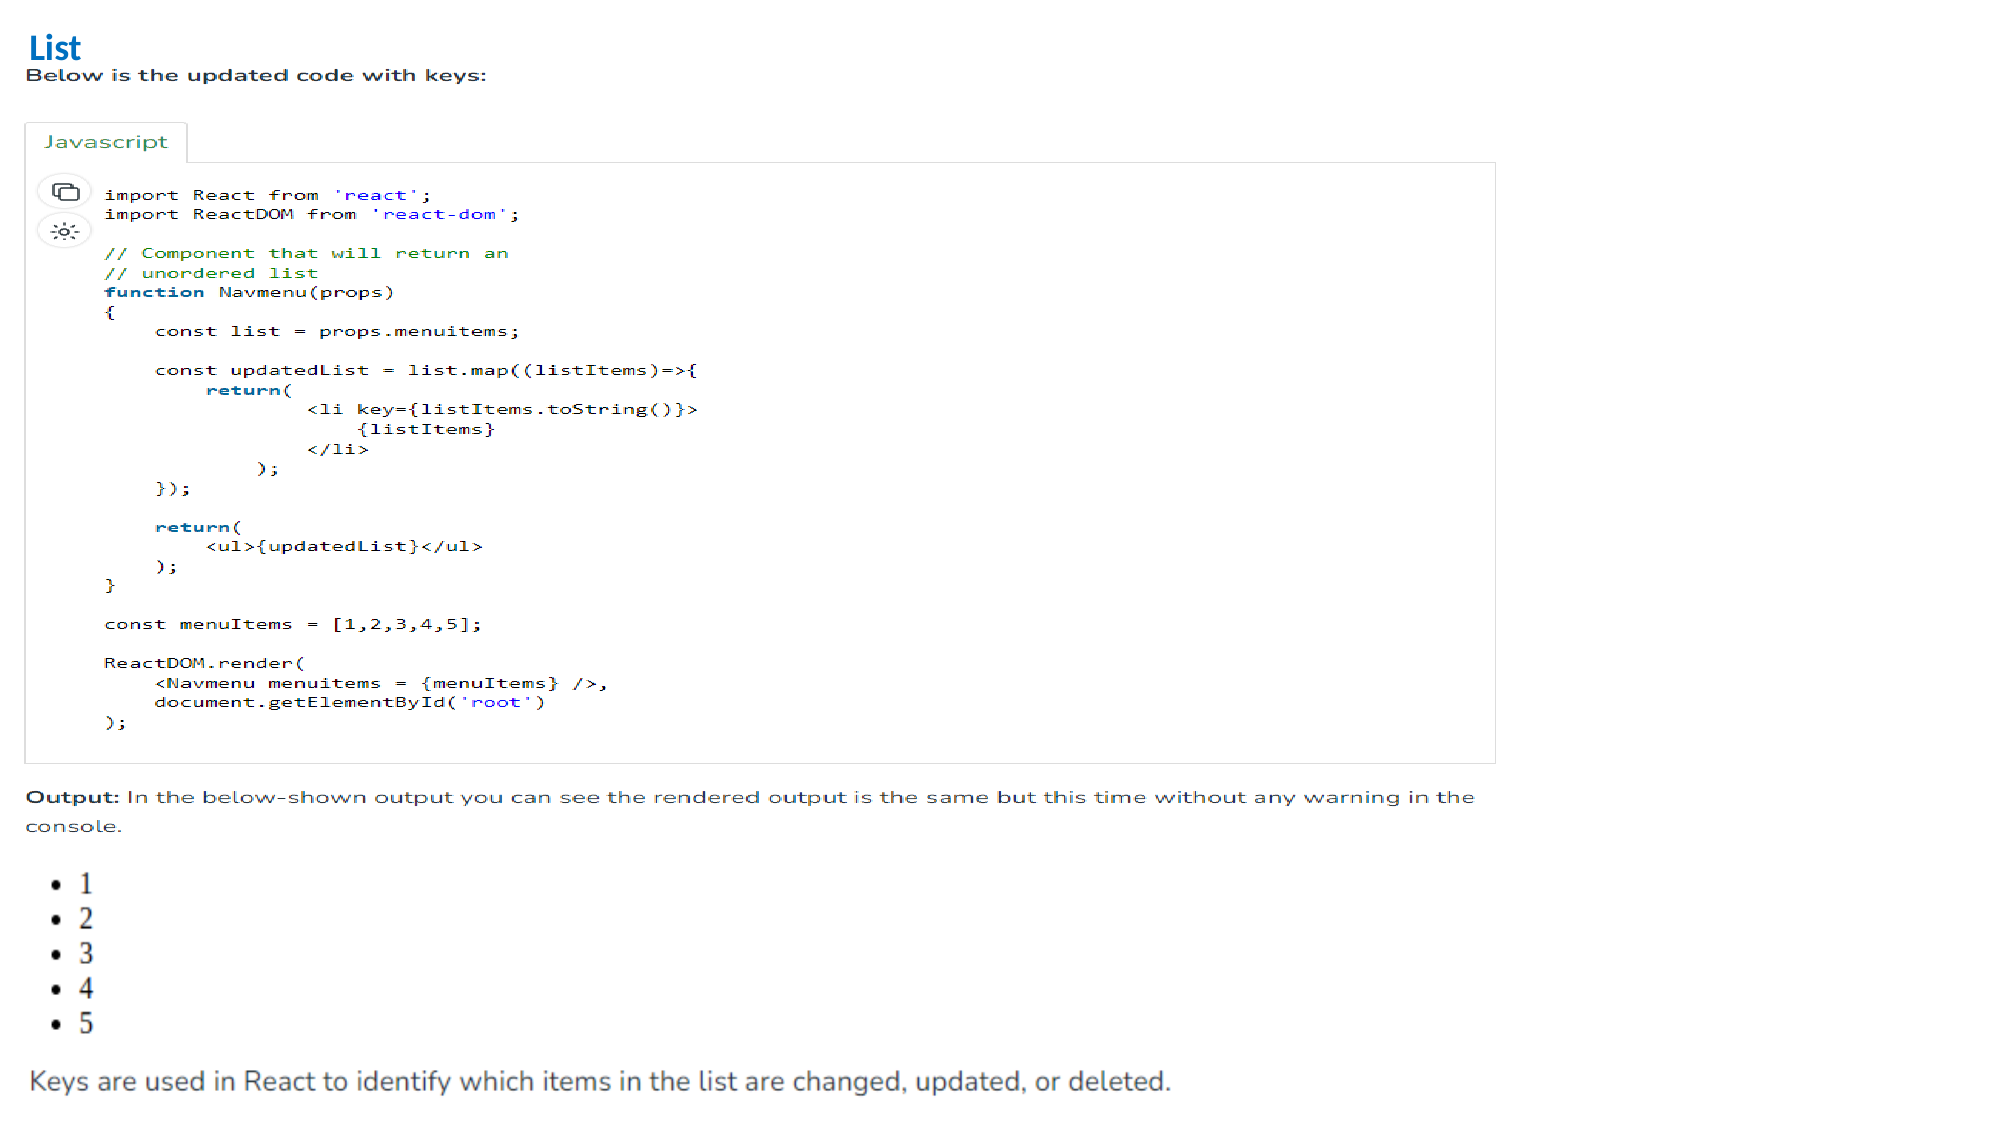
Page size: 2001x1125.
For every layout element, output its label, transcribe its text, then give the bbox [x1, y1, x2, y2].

picture [14, 66, 1520, 1106]
text_box List [14, 15, 989, 66]
